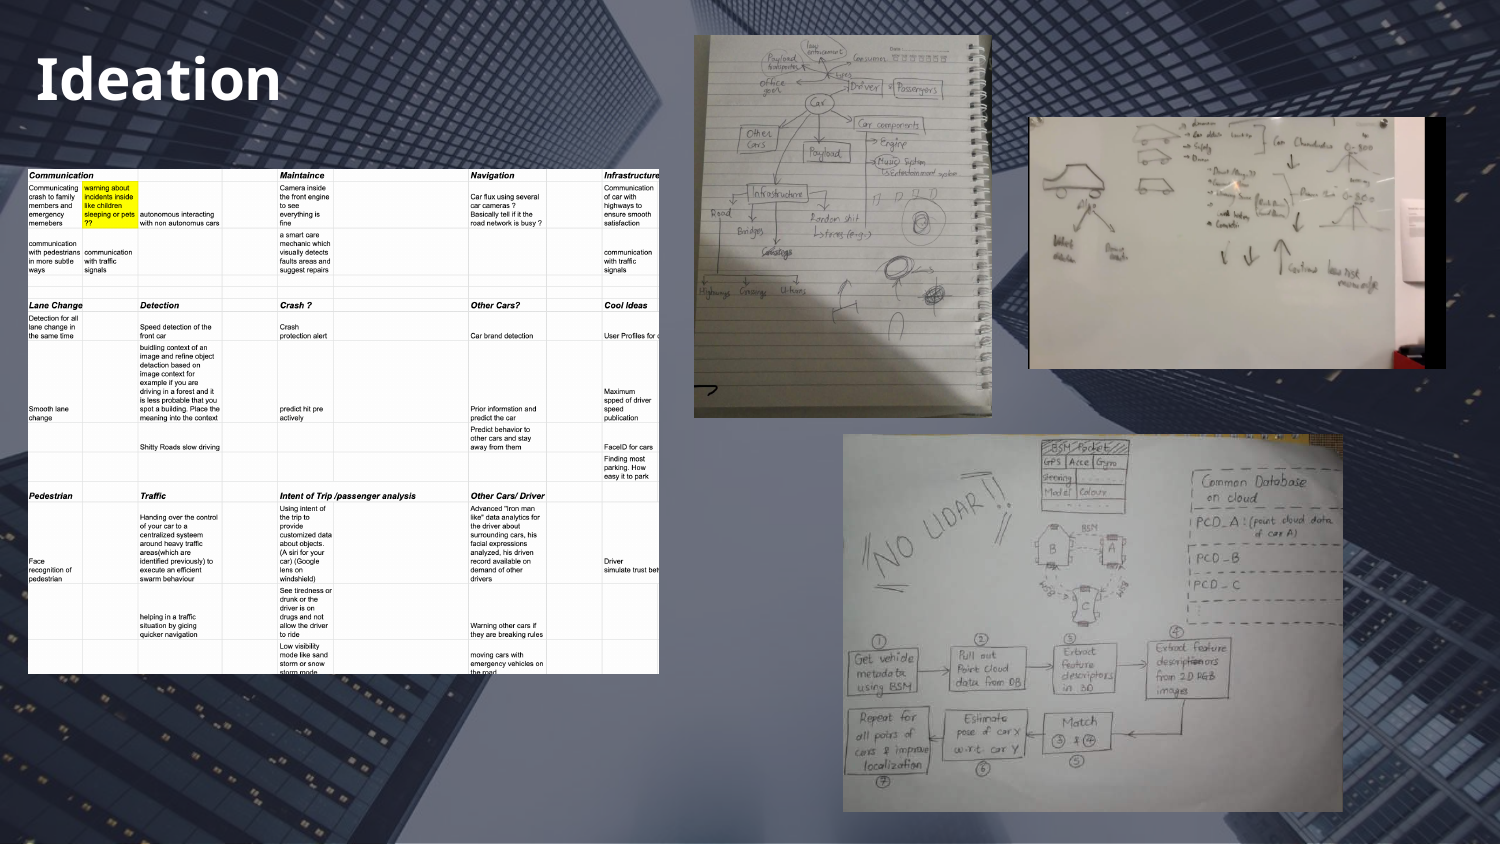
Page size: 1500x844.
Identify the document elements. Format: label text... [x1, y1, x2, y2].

picture [694, 35, 993, 418]
title Ideation [21, 25, 1115, 129]
picture [28, 169, 659, 675]
picture [1027, 117, 1446, 369]
picture [842, 434, 1343, 812]
